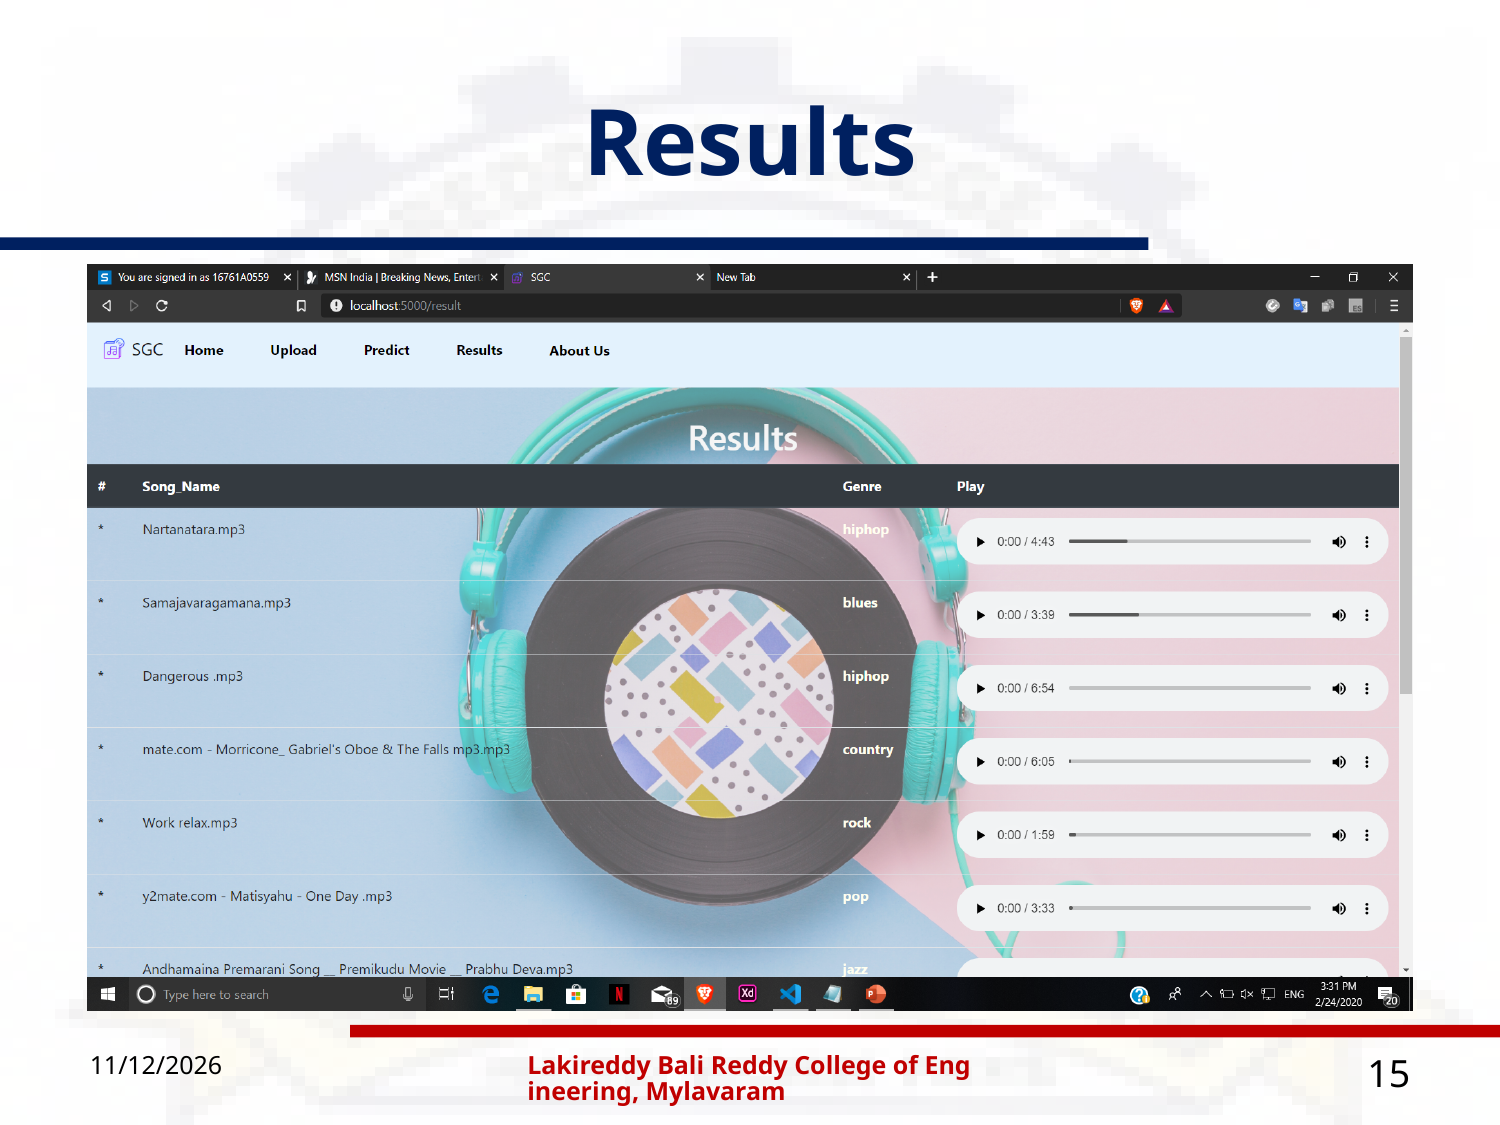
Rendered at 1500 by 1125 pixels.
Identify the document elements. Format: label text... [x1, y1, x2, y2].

slide_number 15 [1074, 1042, 1425, 1103]
footer Lakireddy Bali Reddy College of Engineering, Mylavaram [512, 1042, 988, 1103]
title Results [75, 45, 1425, 233]
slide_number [75, 1042, 425, 1103]
picture [87, 264, 1413, 1011]
